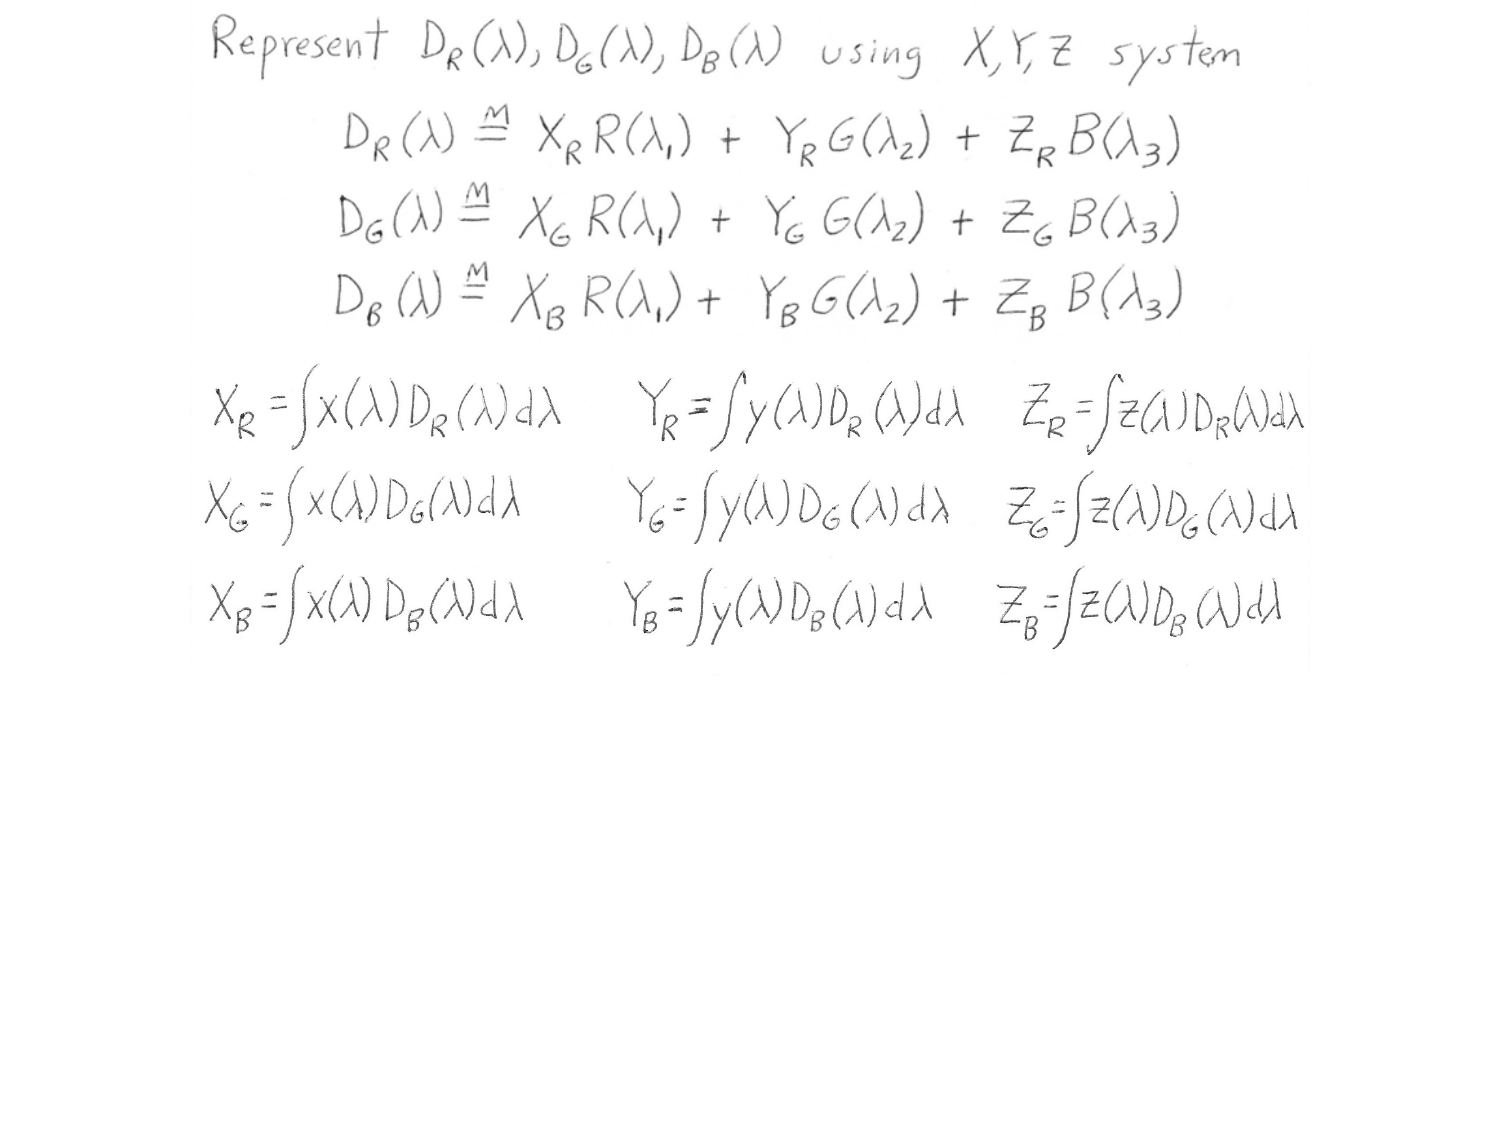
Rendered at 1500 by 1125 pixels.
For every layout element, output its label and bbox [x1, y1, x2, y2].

picture [188, 0, 1311, 676]
